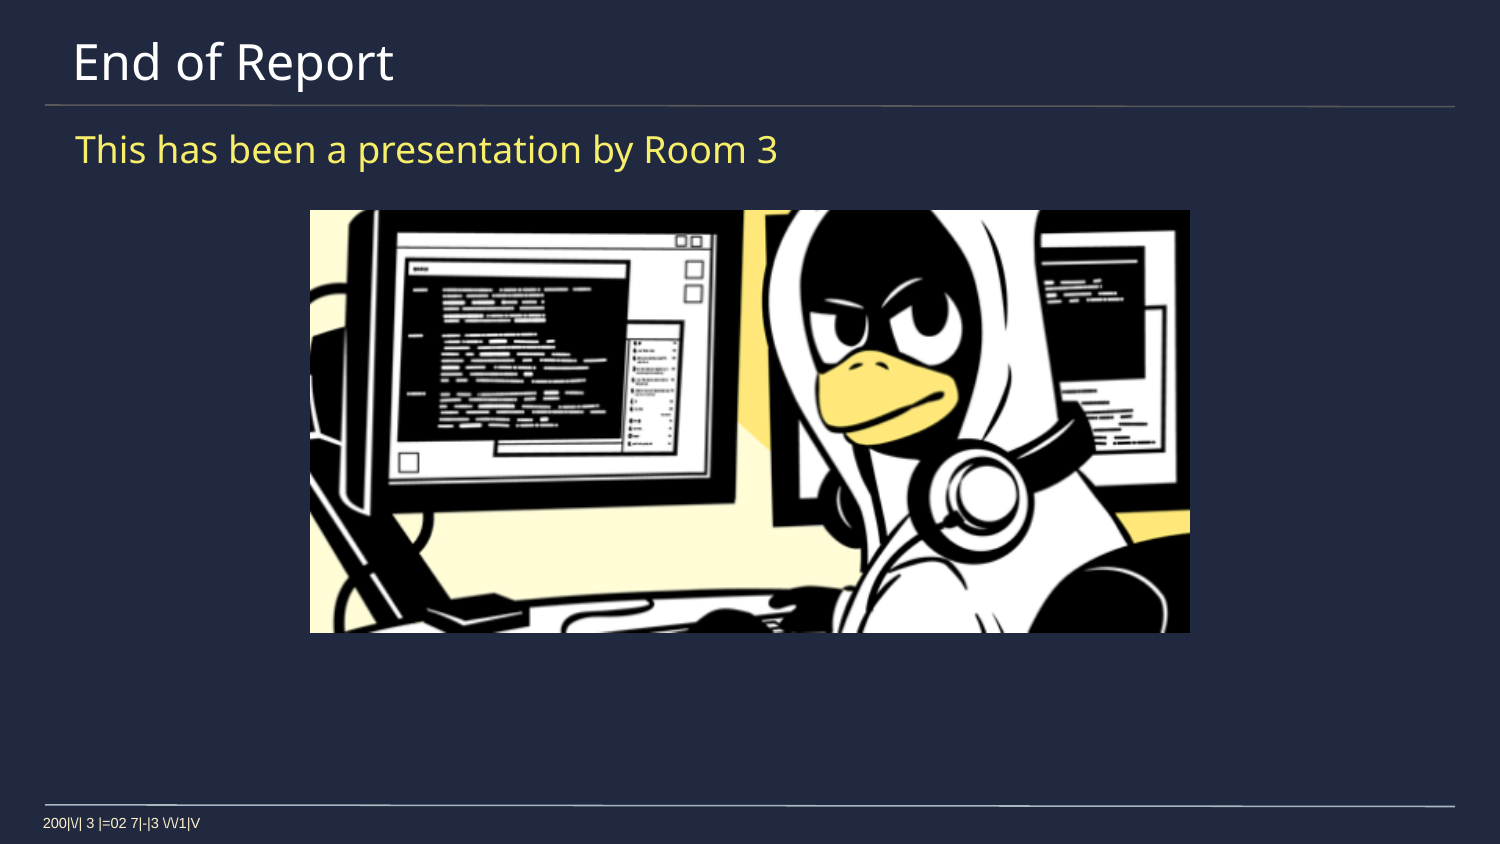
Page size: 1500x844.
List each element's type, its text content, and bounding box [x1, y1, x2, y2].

title End of Report [0, 0, 1500, 88]
picture [310, 210, 1190, 633]
subtitle This has been a presentation by Room 3 [0, 110, 1500, 171]
subtitle 200|\/| 3 |=02 7|-|3 \/\/1|V [0, 806, 1306, 844]
